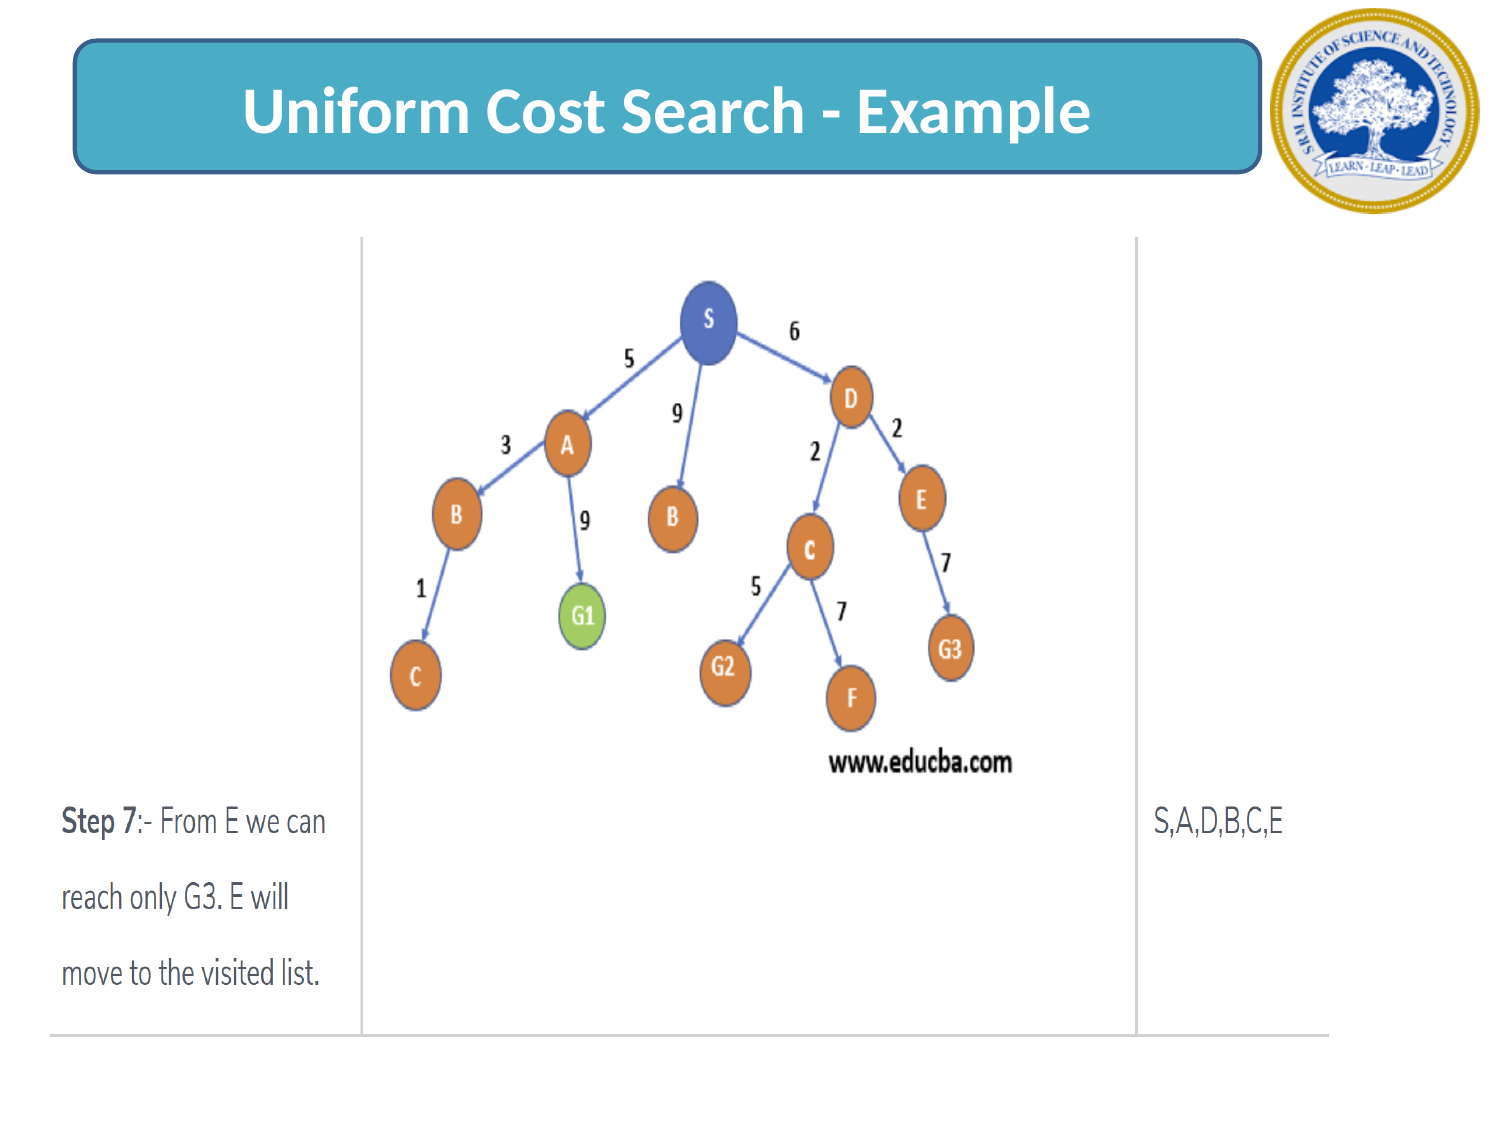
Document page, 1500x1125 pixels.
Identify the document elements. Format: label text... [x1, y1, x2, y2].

picture [49, 237, 1330, 1038]
picture [1270, 8, 1480, 214]
text_box Uniform Cost Search - Example [72, 38, 1263, 175]
